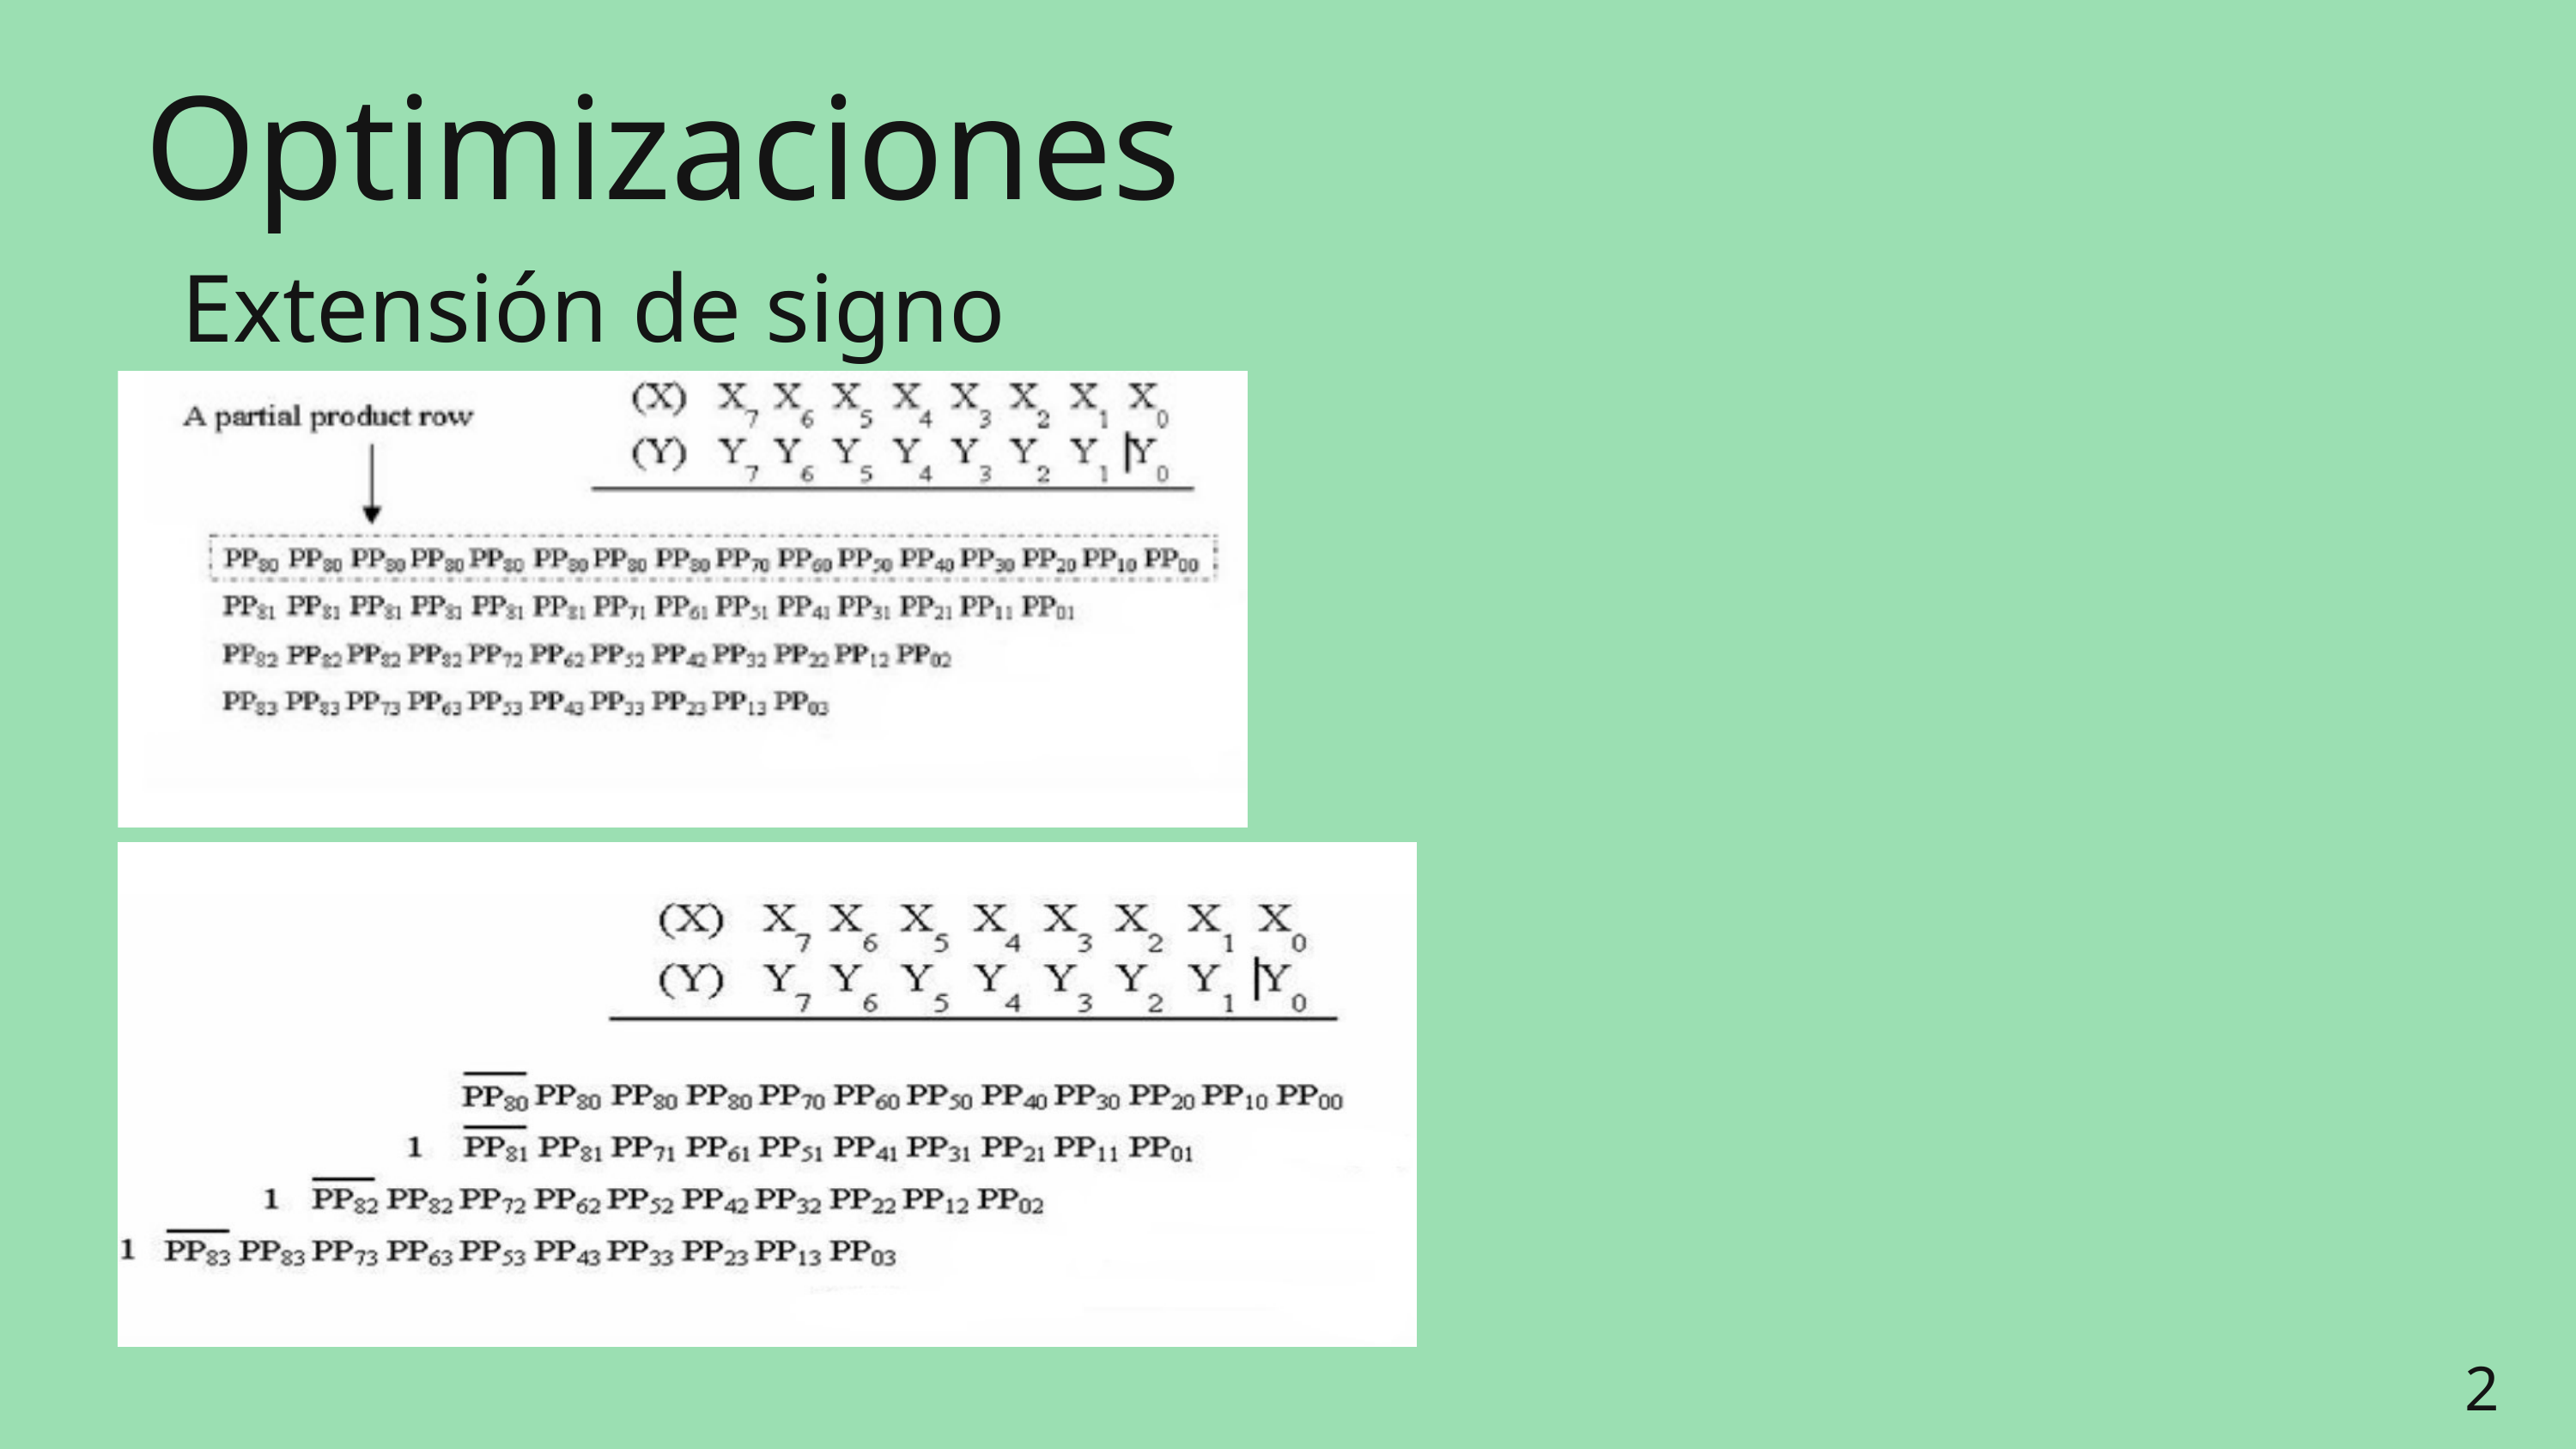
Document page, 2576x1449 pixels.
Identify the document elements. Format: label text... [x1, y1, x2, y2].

picture [118, 371, 1249, 828]
text_box Optimizaciones [144, 56, 2028, 228]
picture [118, 842, 1418, 1347]
text_box 25 [2447, 1337, 2518, 1449]
text_box Extensión de signo [181, 230, 2518, 361]
